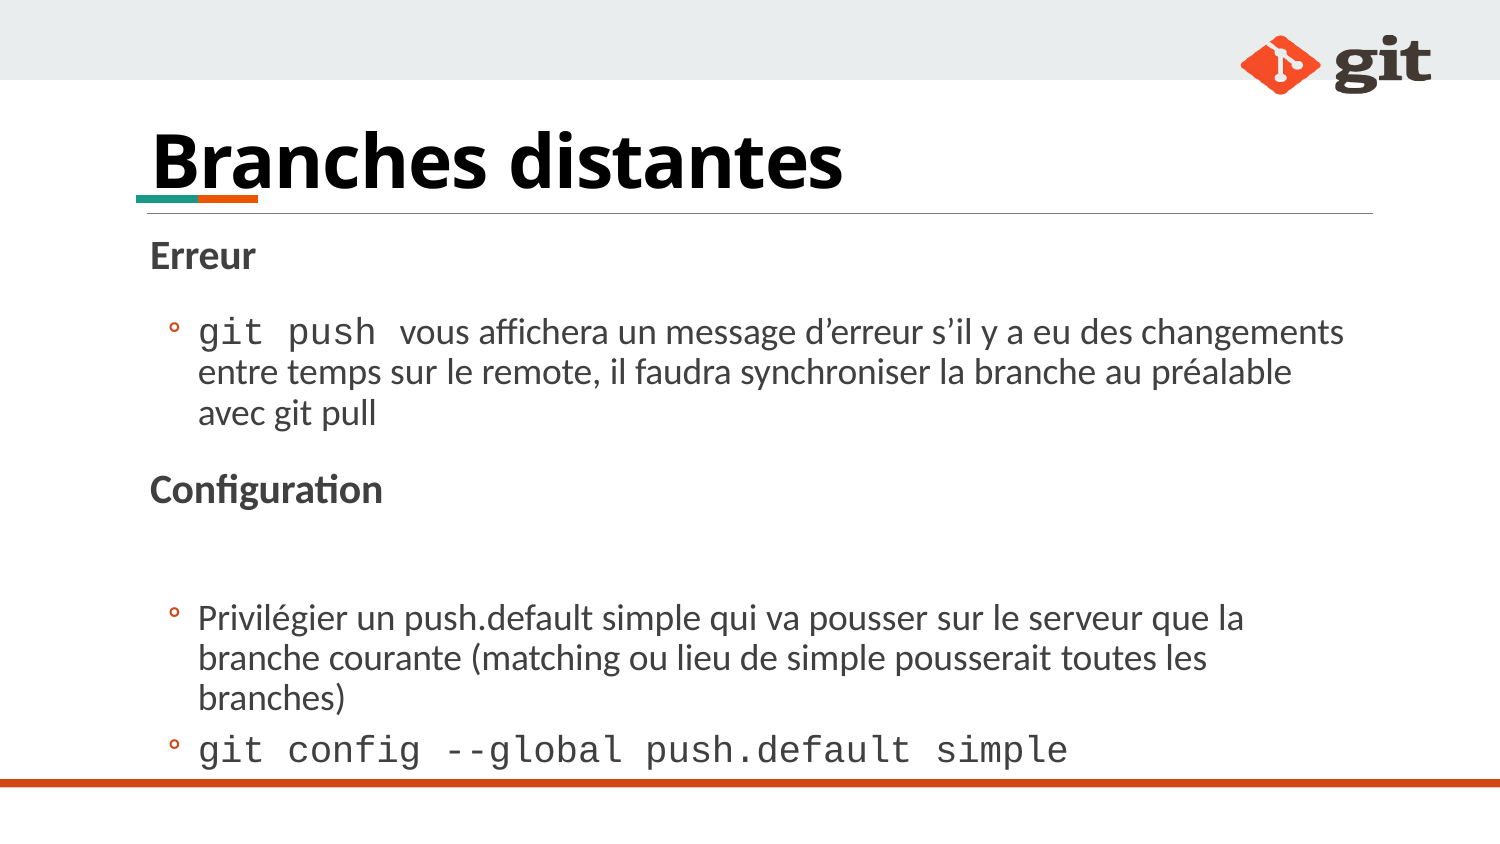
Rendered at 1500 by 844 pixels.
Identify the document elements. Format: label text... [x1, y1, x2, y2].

text_box [1240, 35, 1432, 96]
text_box [0, 779, 1500, 788]
title Branches distantes [147, 111, 887, 225]
text_box Erreur git push vous aﬀichera un message d’erreur s’il y a eu des changements entre temps sur le remote, il faudra synchroniser la branche au préalable avec git pull Configuration Privilégier un push.default simple qui va pousser sur le serveur que la branche courante (matching ou lieu de simple pousserait toutes les branches) git config --global push.default simple [147, 225, 1358, 770]
